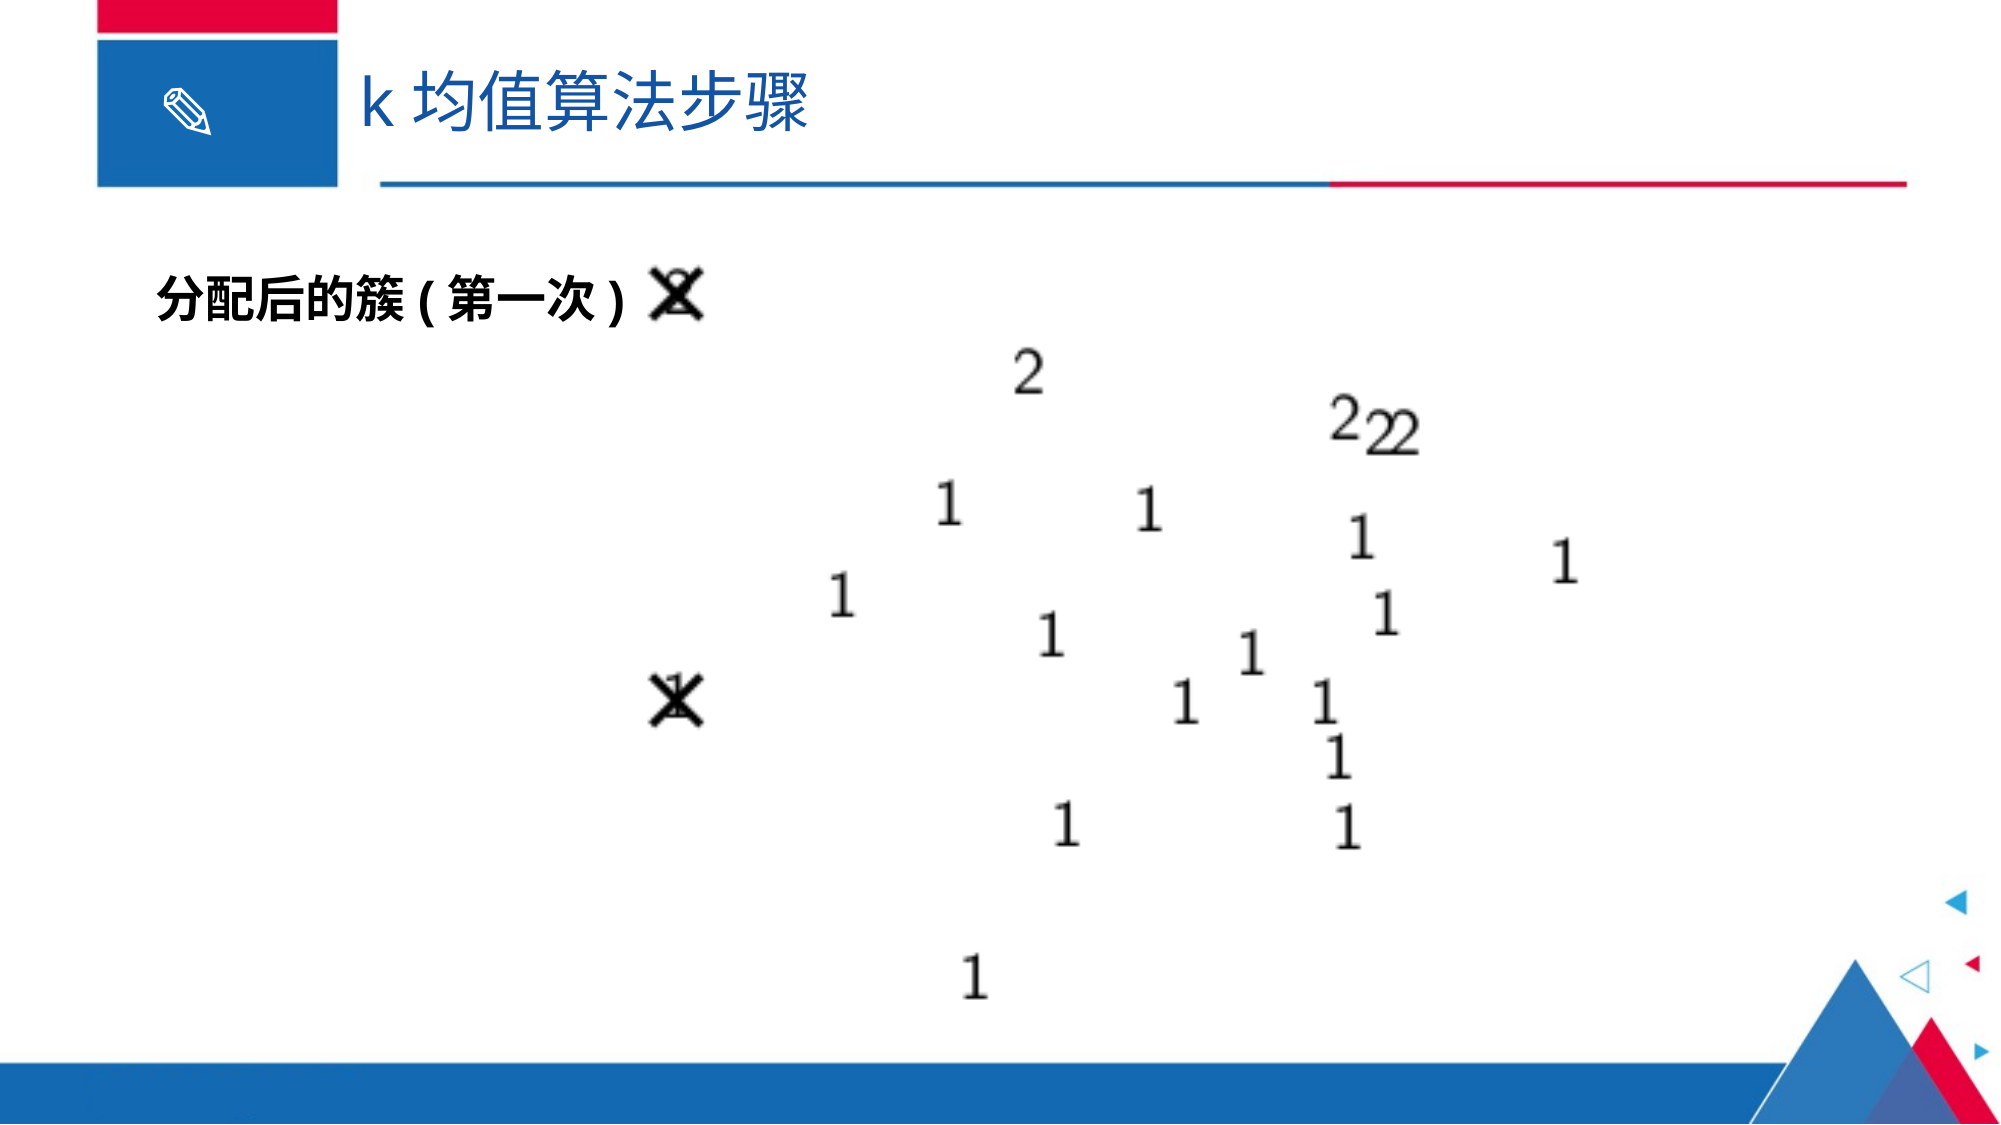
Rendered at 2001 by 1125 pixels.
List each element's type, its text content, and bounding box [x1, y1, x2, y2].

title k均值算法步骤 [344, 51, 1413, 159]
text_box 分配后的簇(第一次) [140, 220, 1175, 382]
picture [0, 0, 2000, 1124]
